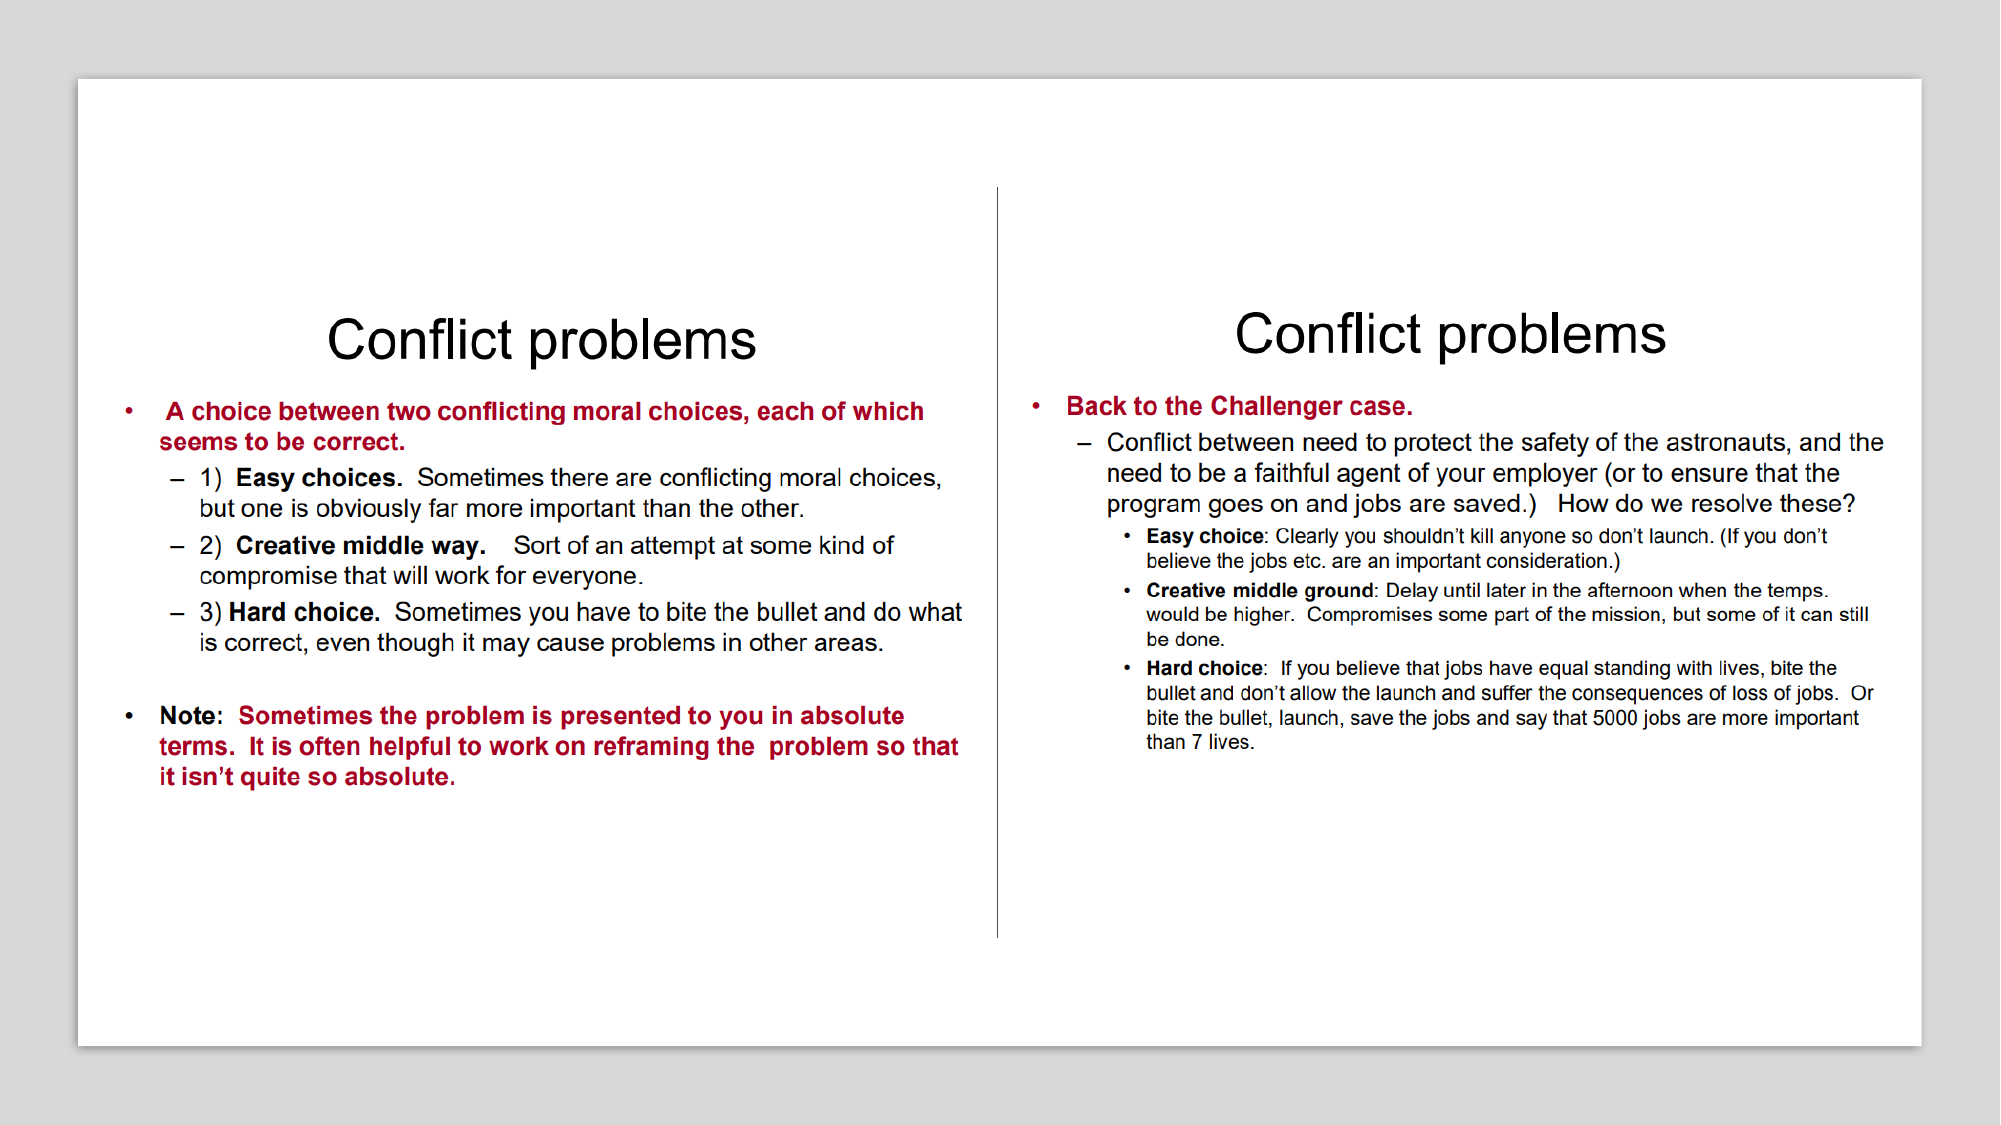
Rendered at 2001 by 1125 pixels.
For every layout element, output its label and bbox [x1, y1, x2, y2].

text_box [0, 0, 2000, 1125]
picture [1025, 302, 1895, 822]
picture [105, 307, 975, 818]
text_box [77, 78, 1923, 1047]
